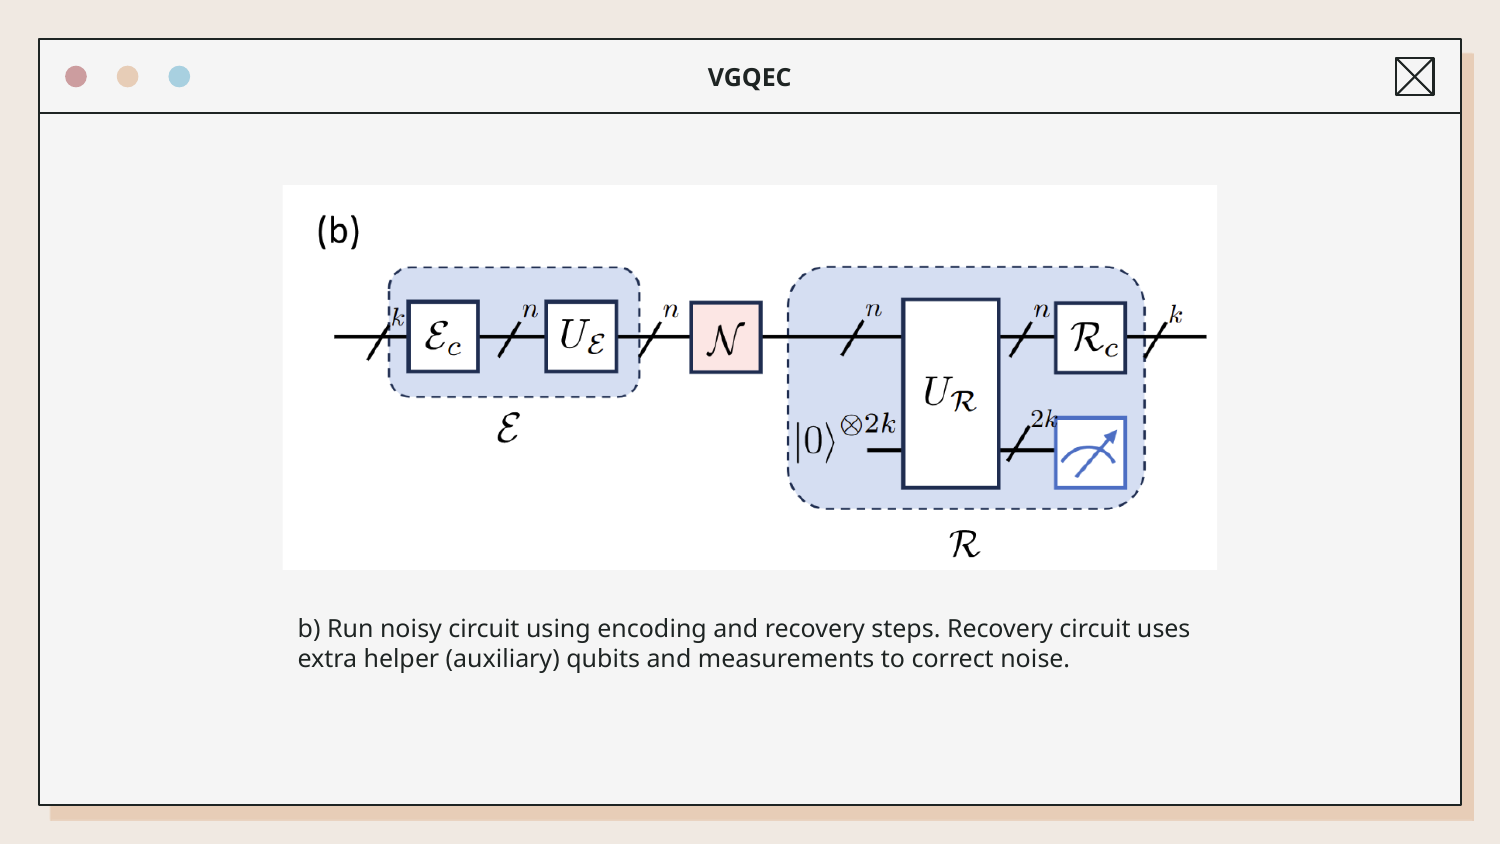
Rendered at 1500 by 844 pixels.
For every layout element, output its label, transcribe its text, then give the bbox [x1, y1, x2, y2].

picture [282, 185, 1218, 571]
text_box b) Run noisy circuit using encoding and recovery steps. Recovery circuit uses extra helper (auxiliary) qubits and measurements to correct noise. [282, 597, 1218, 688]
text_box VGQEC [339, 46, 1161, 104]
